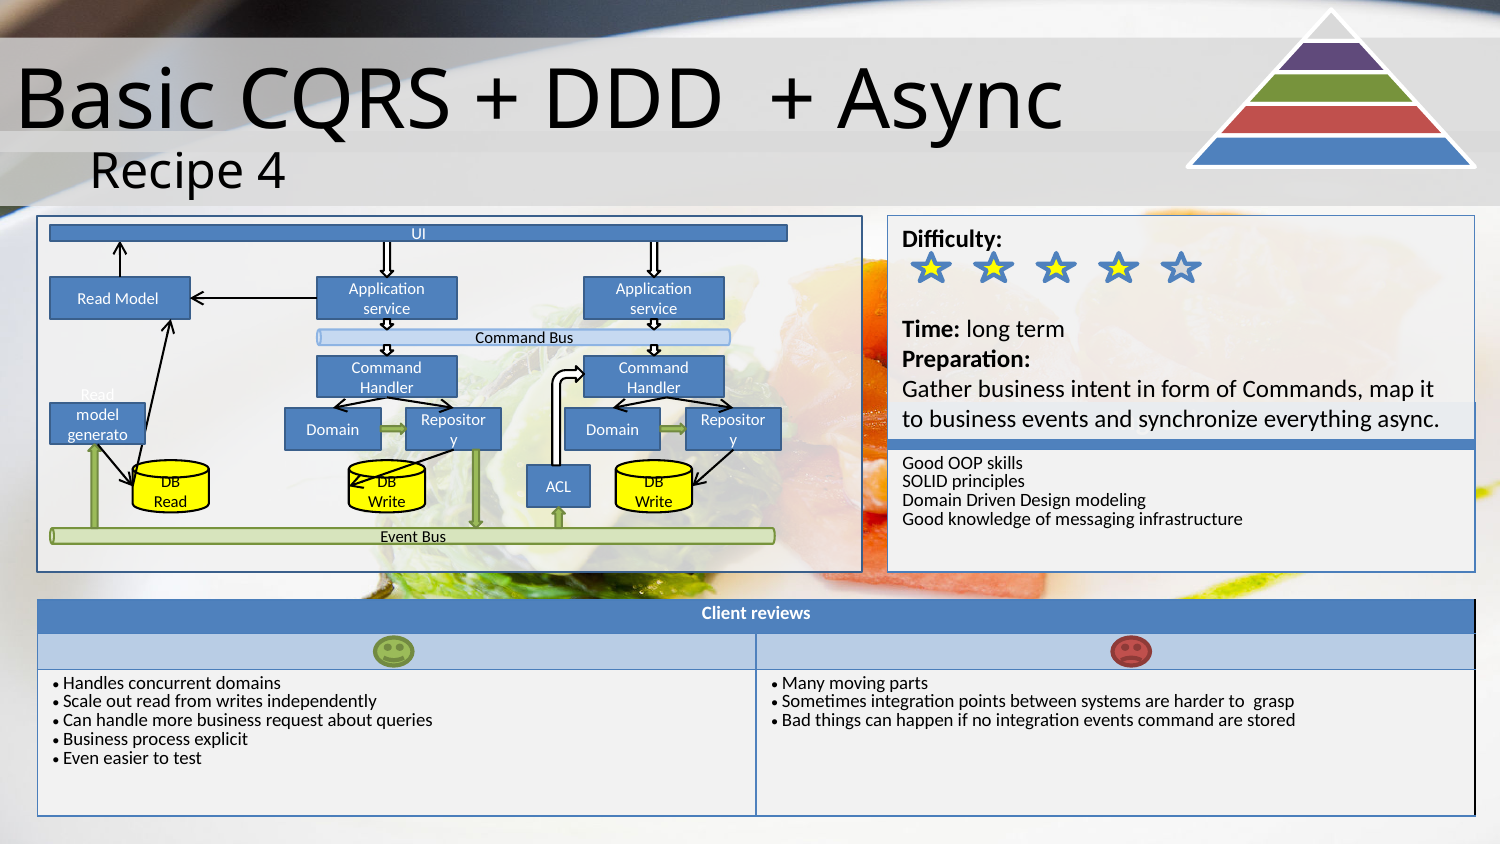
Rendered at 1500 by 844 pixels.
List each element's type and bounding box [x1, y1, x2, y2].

picture [0, 0, 1500, 844]
text_box [49, 224, 788, 544]
text_box [1187, 9, 1476, 168]
